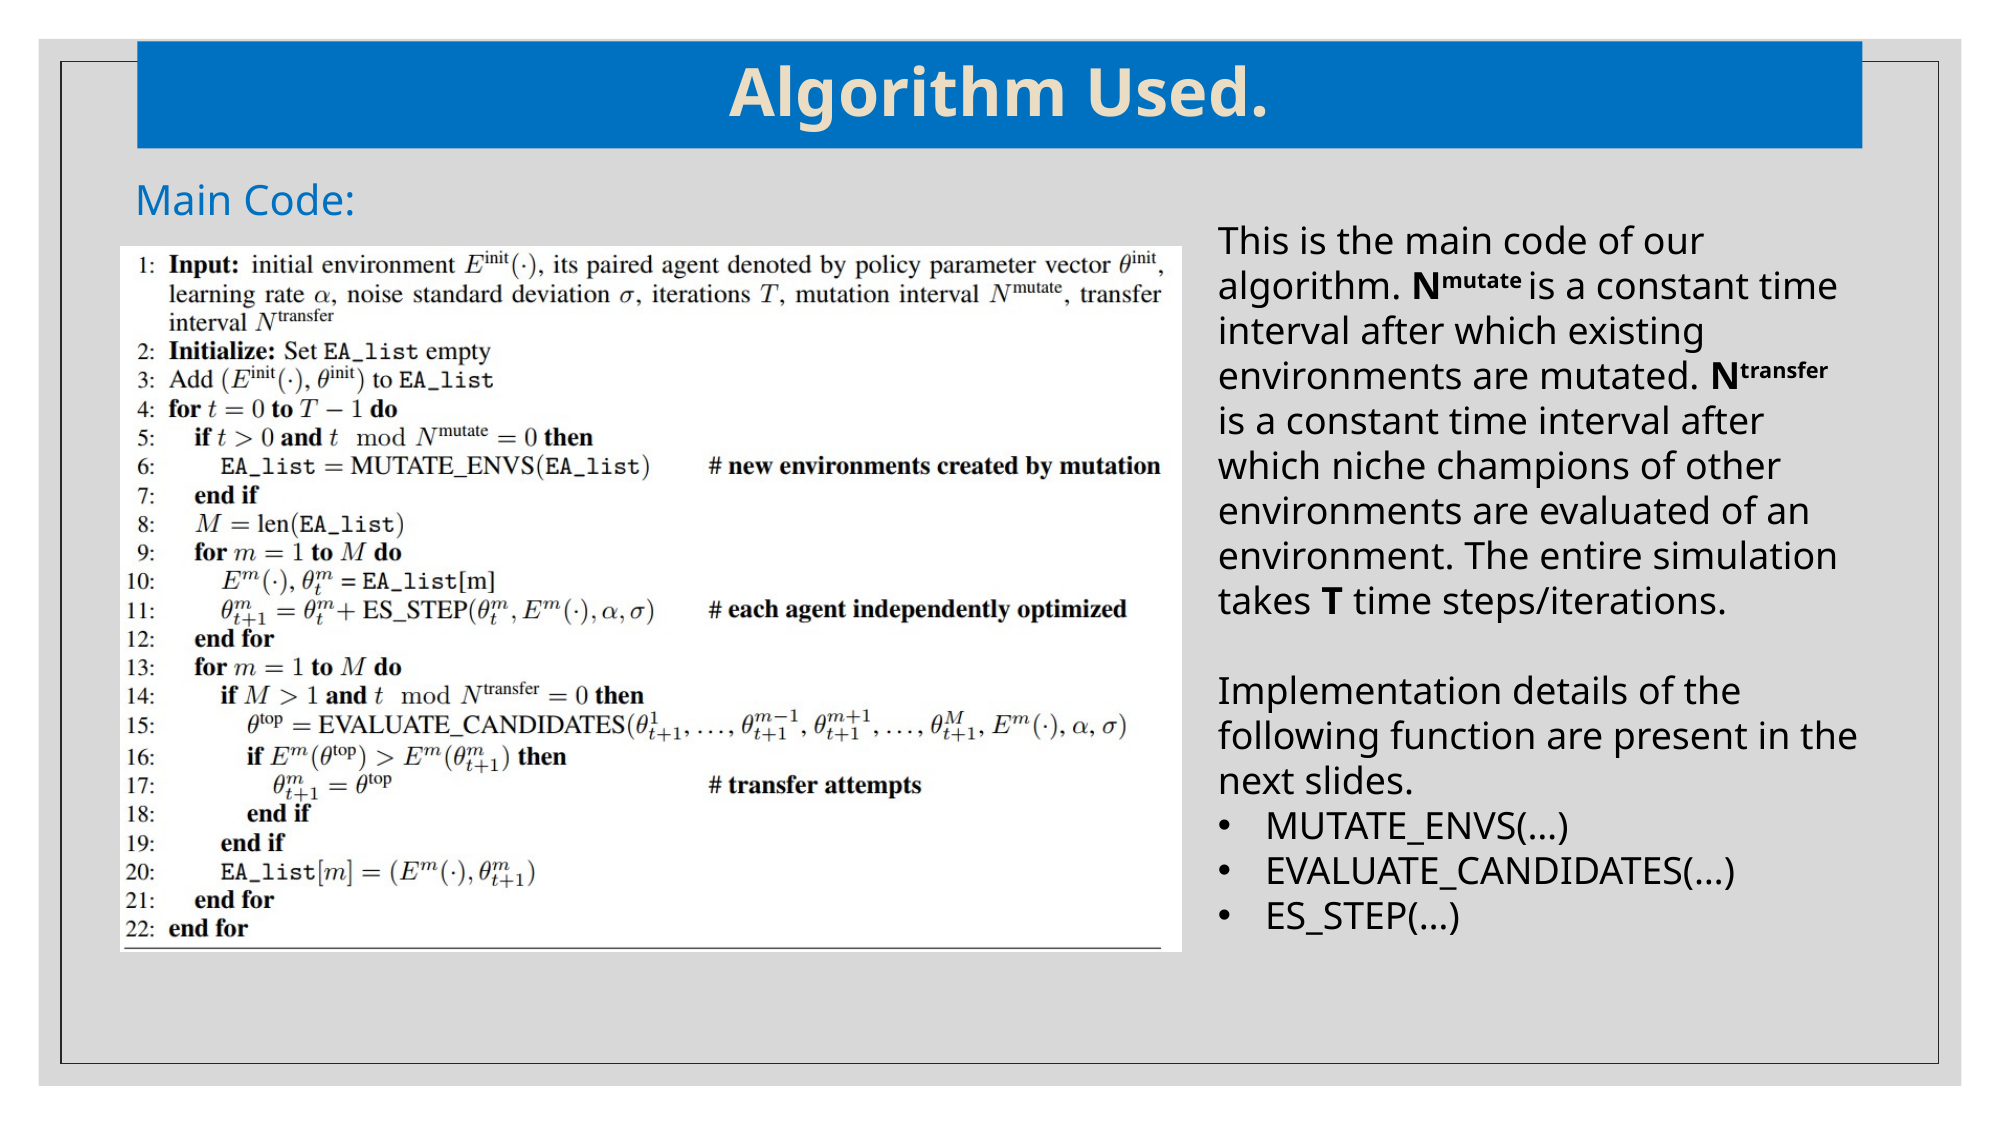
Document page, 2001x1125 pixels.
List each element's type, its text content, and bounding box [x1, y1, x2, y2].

text_box Main Code: [119, 166, 747, 232]
picture [119, 246, 1185, 952]
title Algorithm Used. [137, 41, 1863, 149]
text_box This is the main code of our algorithm. Nmutate is a constant time interval after which existing environments are mutated. Ntransfer is a constant time interval after which niche champions of other environments are evaluated of an environment. The entire simulation takes T time steps/iterations. Implementation details of the following function are present in the next slides. MUTATE_ENVS(…) EVALUATE_CANDIDATES(…) ES_STEP(…) [1203, 209, 1880, 990]
